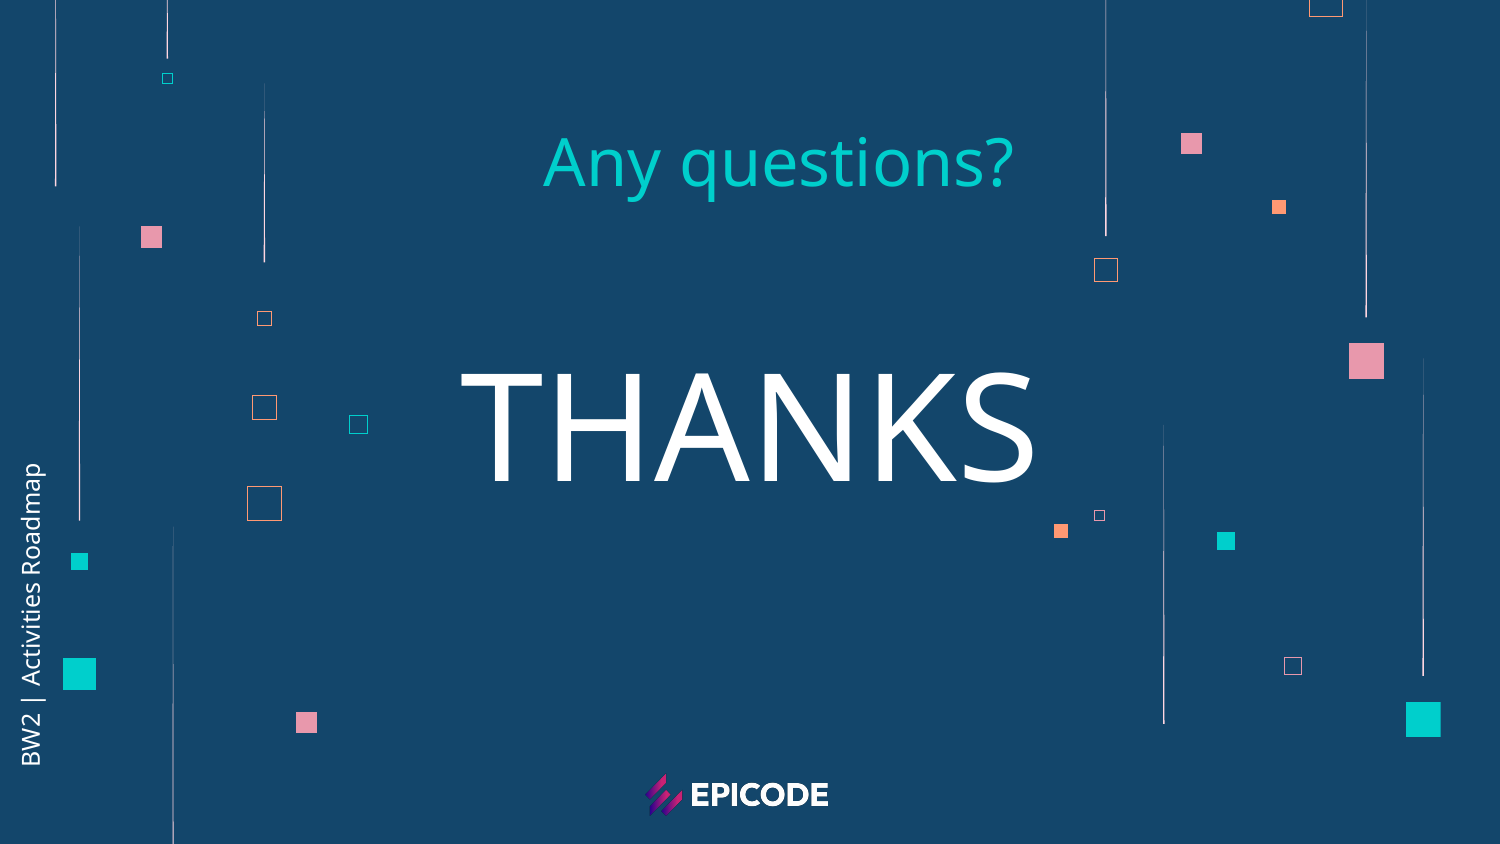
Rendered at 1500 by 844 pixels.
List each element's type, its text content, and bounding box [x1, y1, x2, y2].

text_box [1308, 0, 1343, 17]
picture [645, 773, 828, 816]
title THANKS [436, 329, 1064, 514]
subtitle Any questions? [226, 102, 1334, 217]
text_box BW2 | Activities Roadmap [0, 439, 55, 789]
